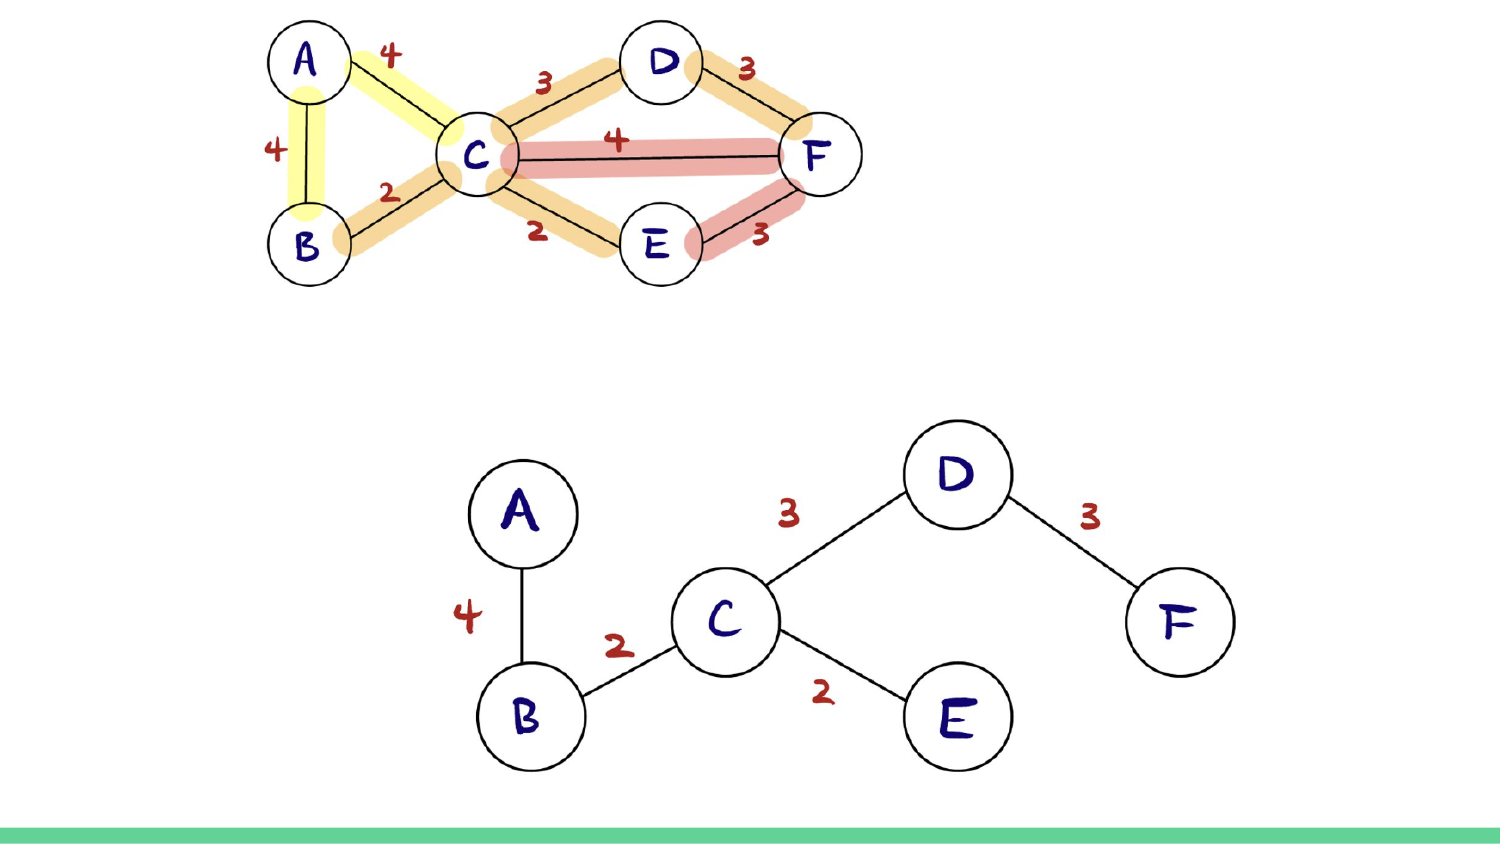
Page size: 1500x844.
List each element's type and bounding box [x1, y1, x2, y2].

picture [63, 0, 1437, 820]
